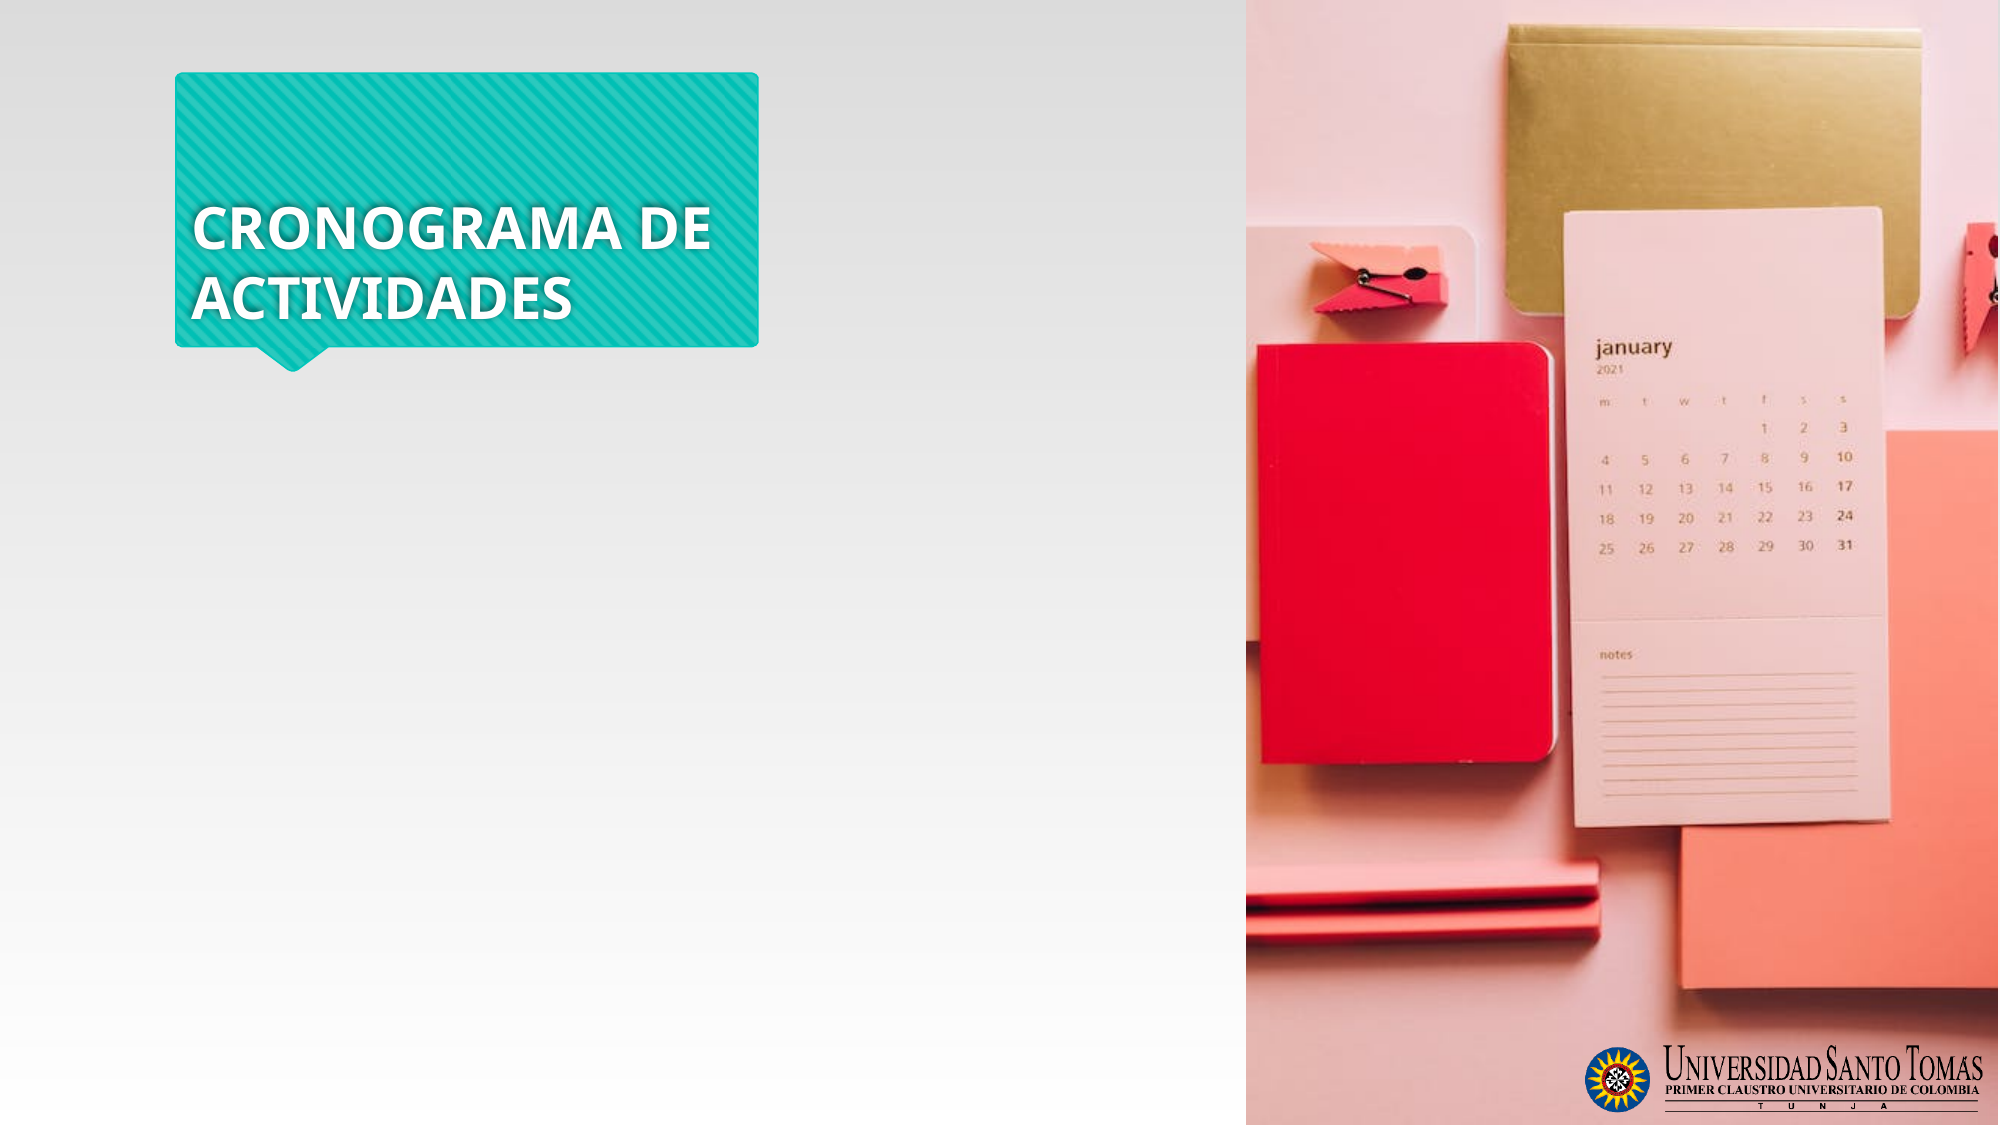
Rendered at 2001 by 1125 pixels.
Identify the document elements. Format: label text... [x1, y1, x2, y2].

title CRONOGRAMA DE ACTIVIDADES [176, 73, 758, 339]
picture [1245, 0, 1998, 1125]
